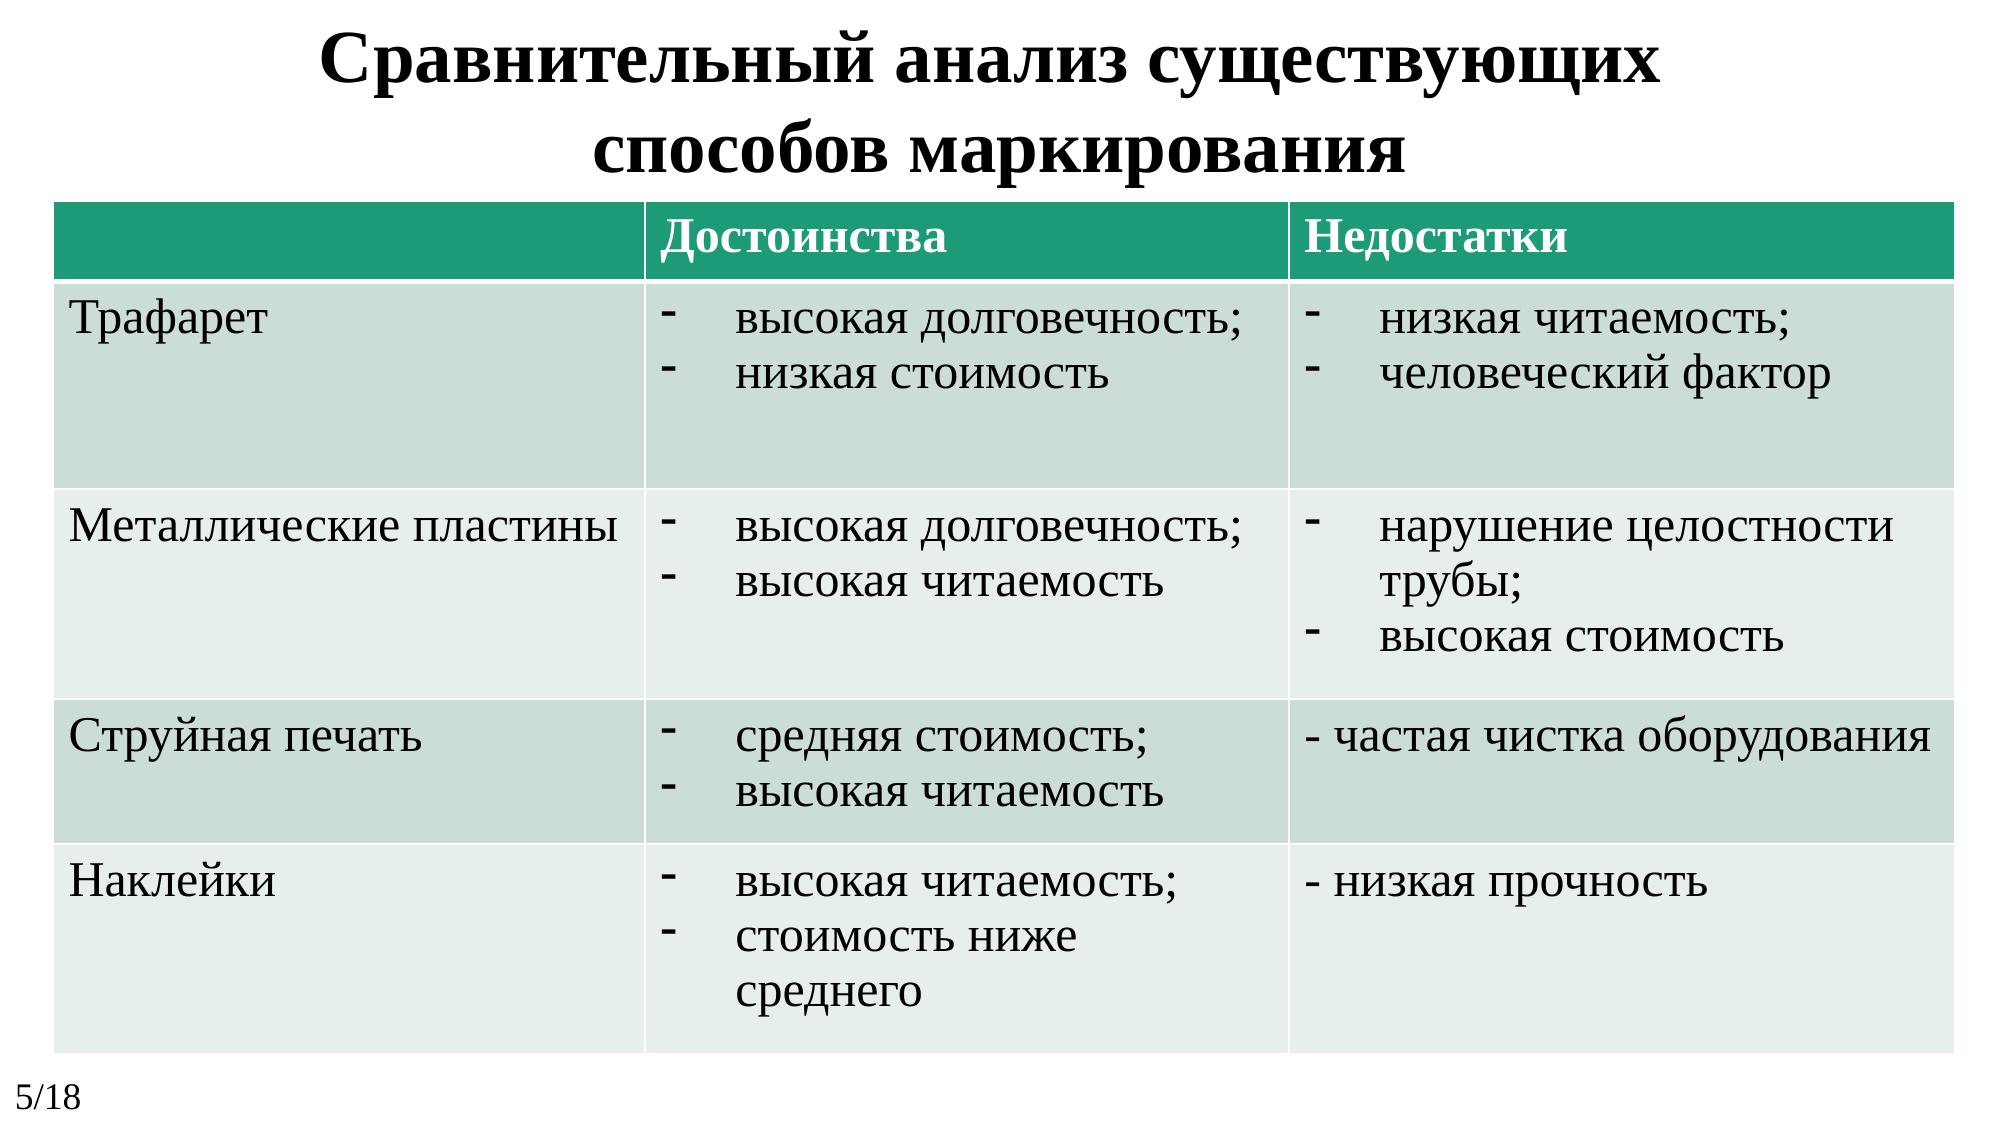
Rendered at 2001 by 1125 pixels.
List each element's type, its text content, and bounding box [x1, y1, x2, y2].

table_header Достоинства [646, 202, 1288, 279]
table_cell Наклейки [54, 845, 644, 1053]
table_header Недостатки [1290, 202, 1954, 279]
text_box 5/18 [0, 1064, 105, 1125]
table_cell высокая долговечность; высокая читаемость [646, 490, 1288, 698]
table_cell высокая долговечность; низкая стоимость [646, 284, 1288, 488]
table_cell средняя стоимость; высокая читаемость [646, 700, 1288, 843]
table_cell Металлические пластины [54, 490, 644, 698]
table_cell - частая чистка оборудования [1290, 700, 1954, 843]
text_box Сравнительный анализ существующих способов маркирования [0, 0, 2000, 195]
table_cell высокая читаемость; стоимость ниже среднего [646, 845, 1288, 1053]
table_cell нарушение целостности трубы; высокая стоимость [1290, 490, 1954, 698]
table_cell Струйная печать [54, 700, 644, 843]
table_cell низкая читаемость; человеческий фактор [1290, 284, 1954, 488]
table_header [54, 202, 644, 279]
table_cell Трафарет [54, 284, 644, 488]
table_cell - низкая прочность [1290, 845, 1954, 1053]
